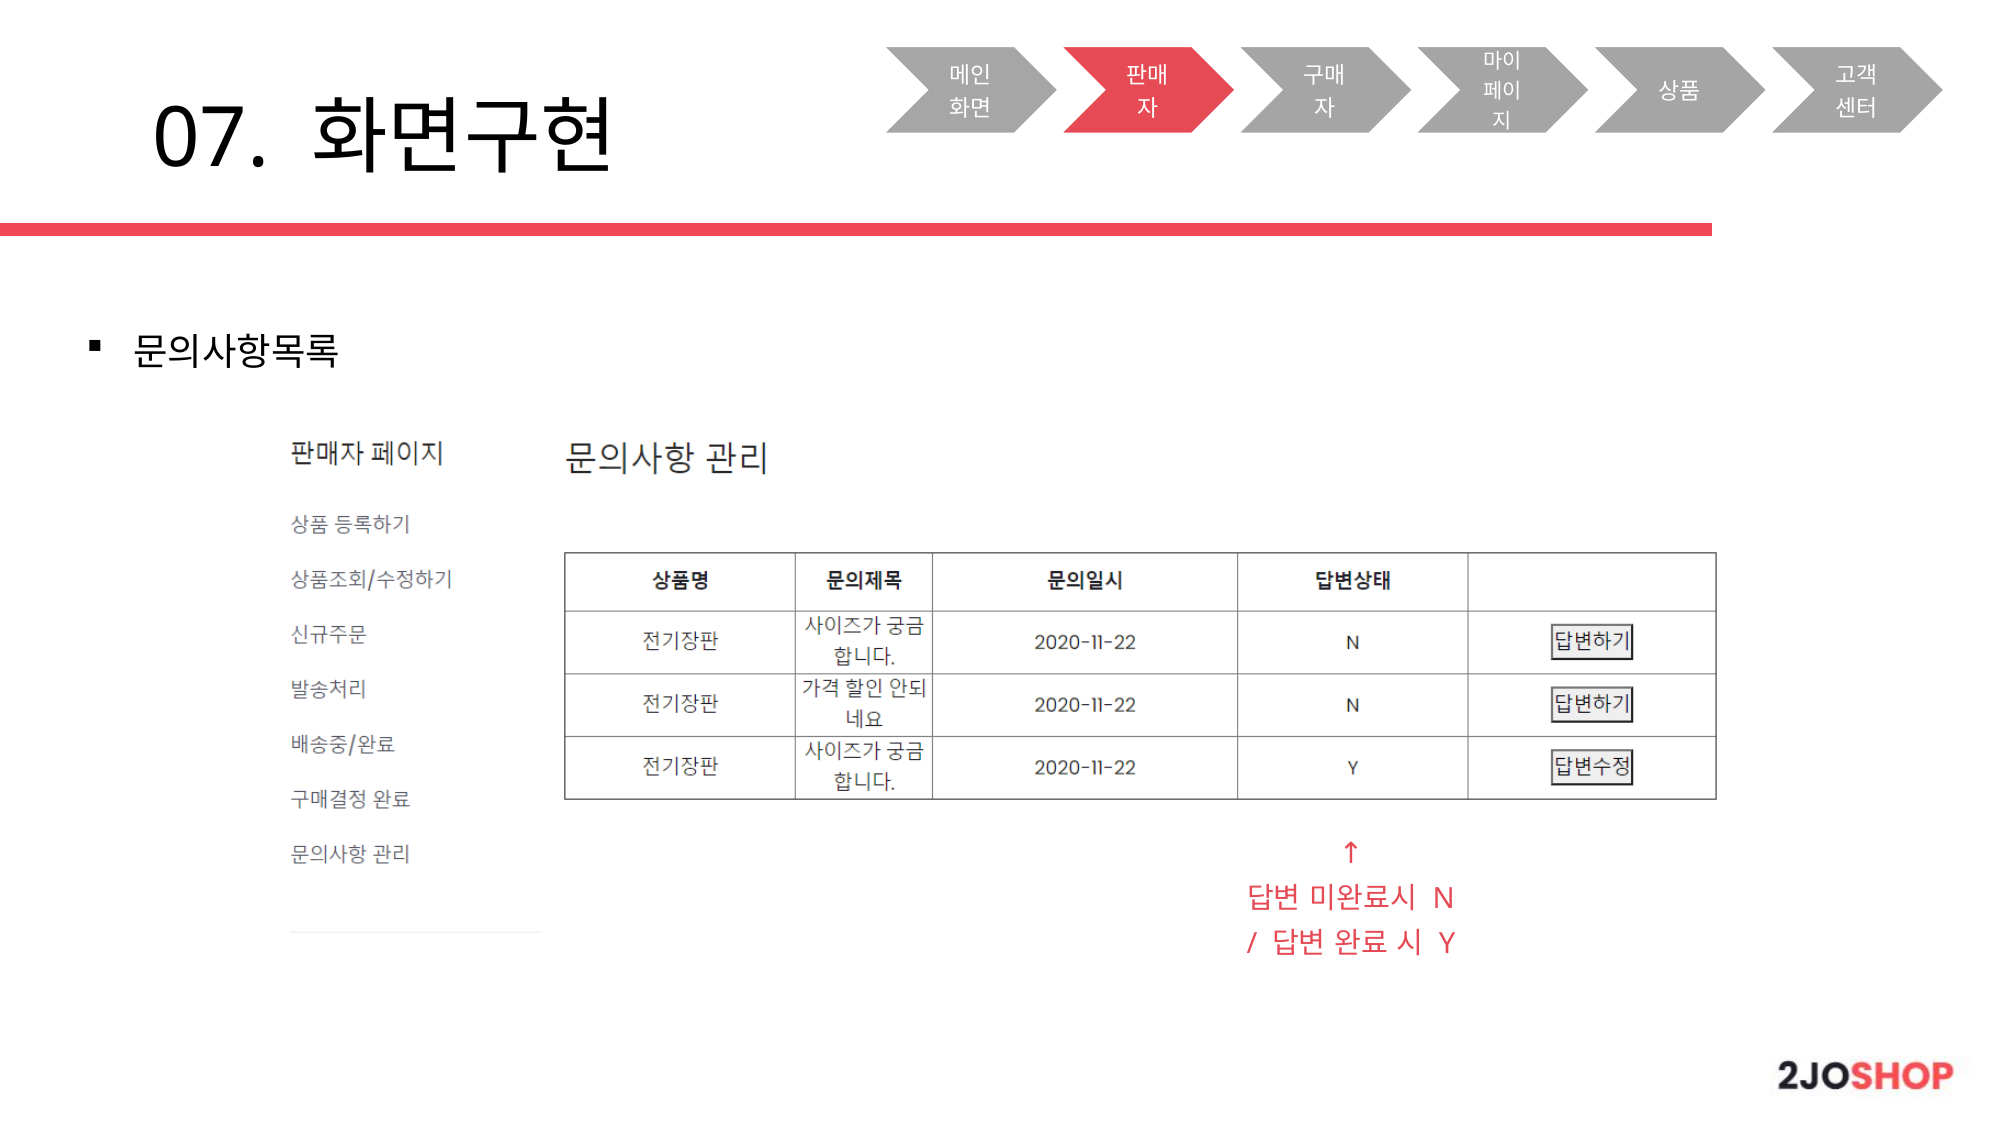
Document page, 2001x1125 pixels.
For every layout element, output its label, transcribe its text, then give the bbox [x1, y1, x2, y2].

text_box 문의사항목록 [71, 320, 356, 381]
picture [1750, 1036, 1975, 1112]
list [234, 416, 1788, 979]
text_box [882, 45, 1946, 135]
title 07. 화면구현 [137, 59, 1863, 219]
